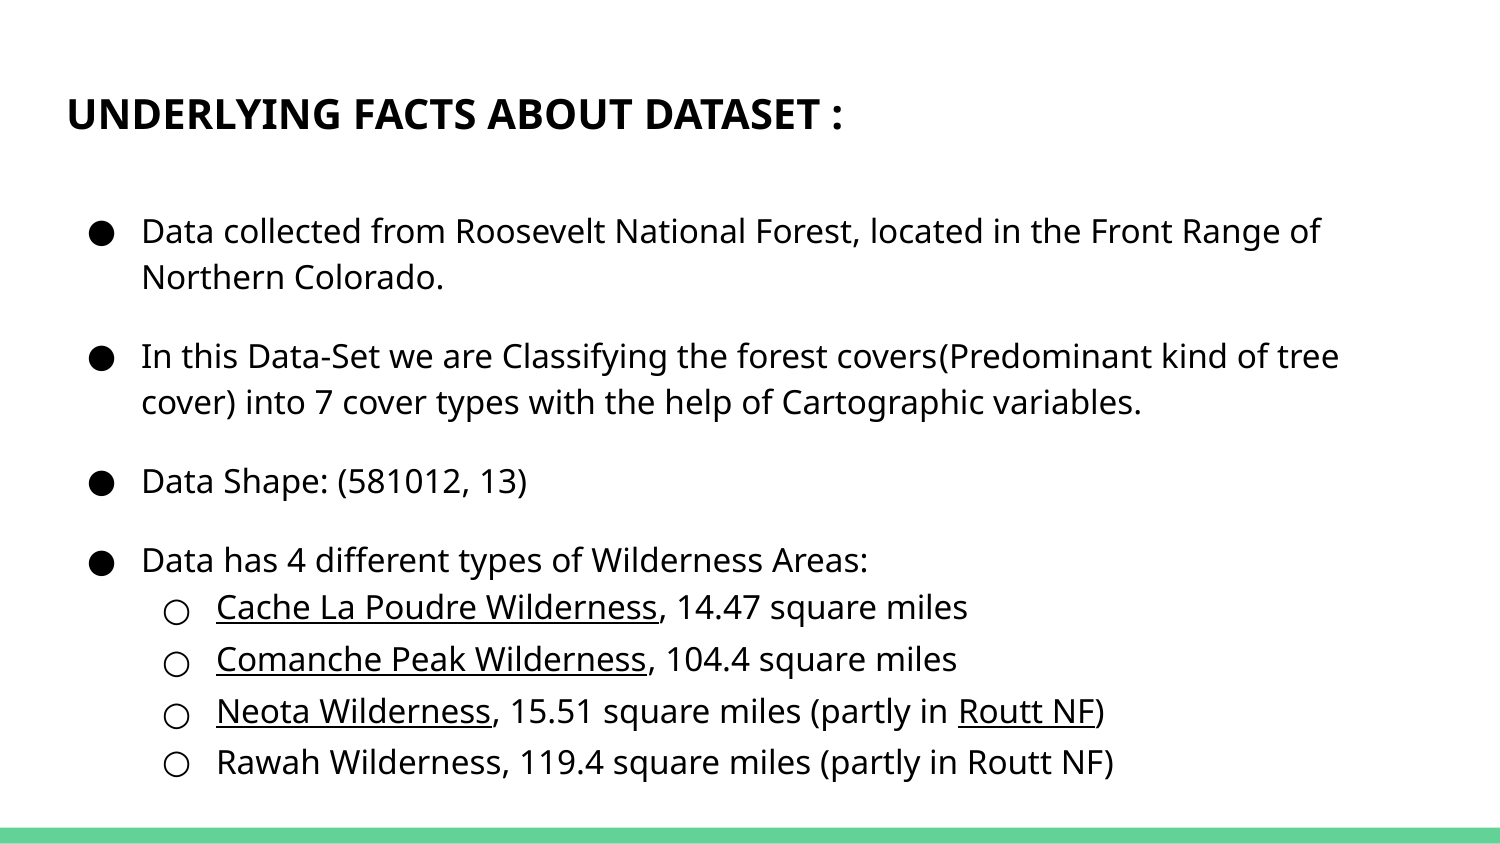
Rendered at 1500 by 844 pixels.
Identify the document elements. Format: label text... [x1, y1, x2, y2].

list Data collected from Roosevelt National Forest, located in the Front Range of Northern Colorado. In this Data-Set we are Classifying the forest covers(Predominant kind of tree cover) into 7 cover types with the help of Cartographic variables. Data Shape: (581012, 13) Data has 4 different types of Wilderness Areas: Cache La Poudre Wilderness, 14.47 square miles Comanche Peak Wilderness, 104.4 square miles Neota Wilderness, 15.51 square miles (partly in Routt NF) Rawah Wilderness, 119.4 square miles (partly in Routt NF) [51, 189, 1449, 750]
title UNDERLYING FACTS ABOUT DATASET : [51, 72, 1449, 167]
